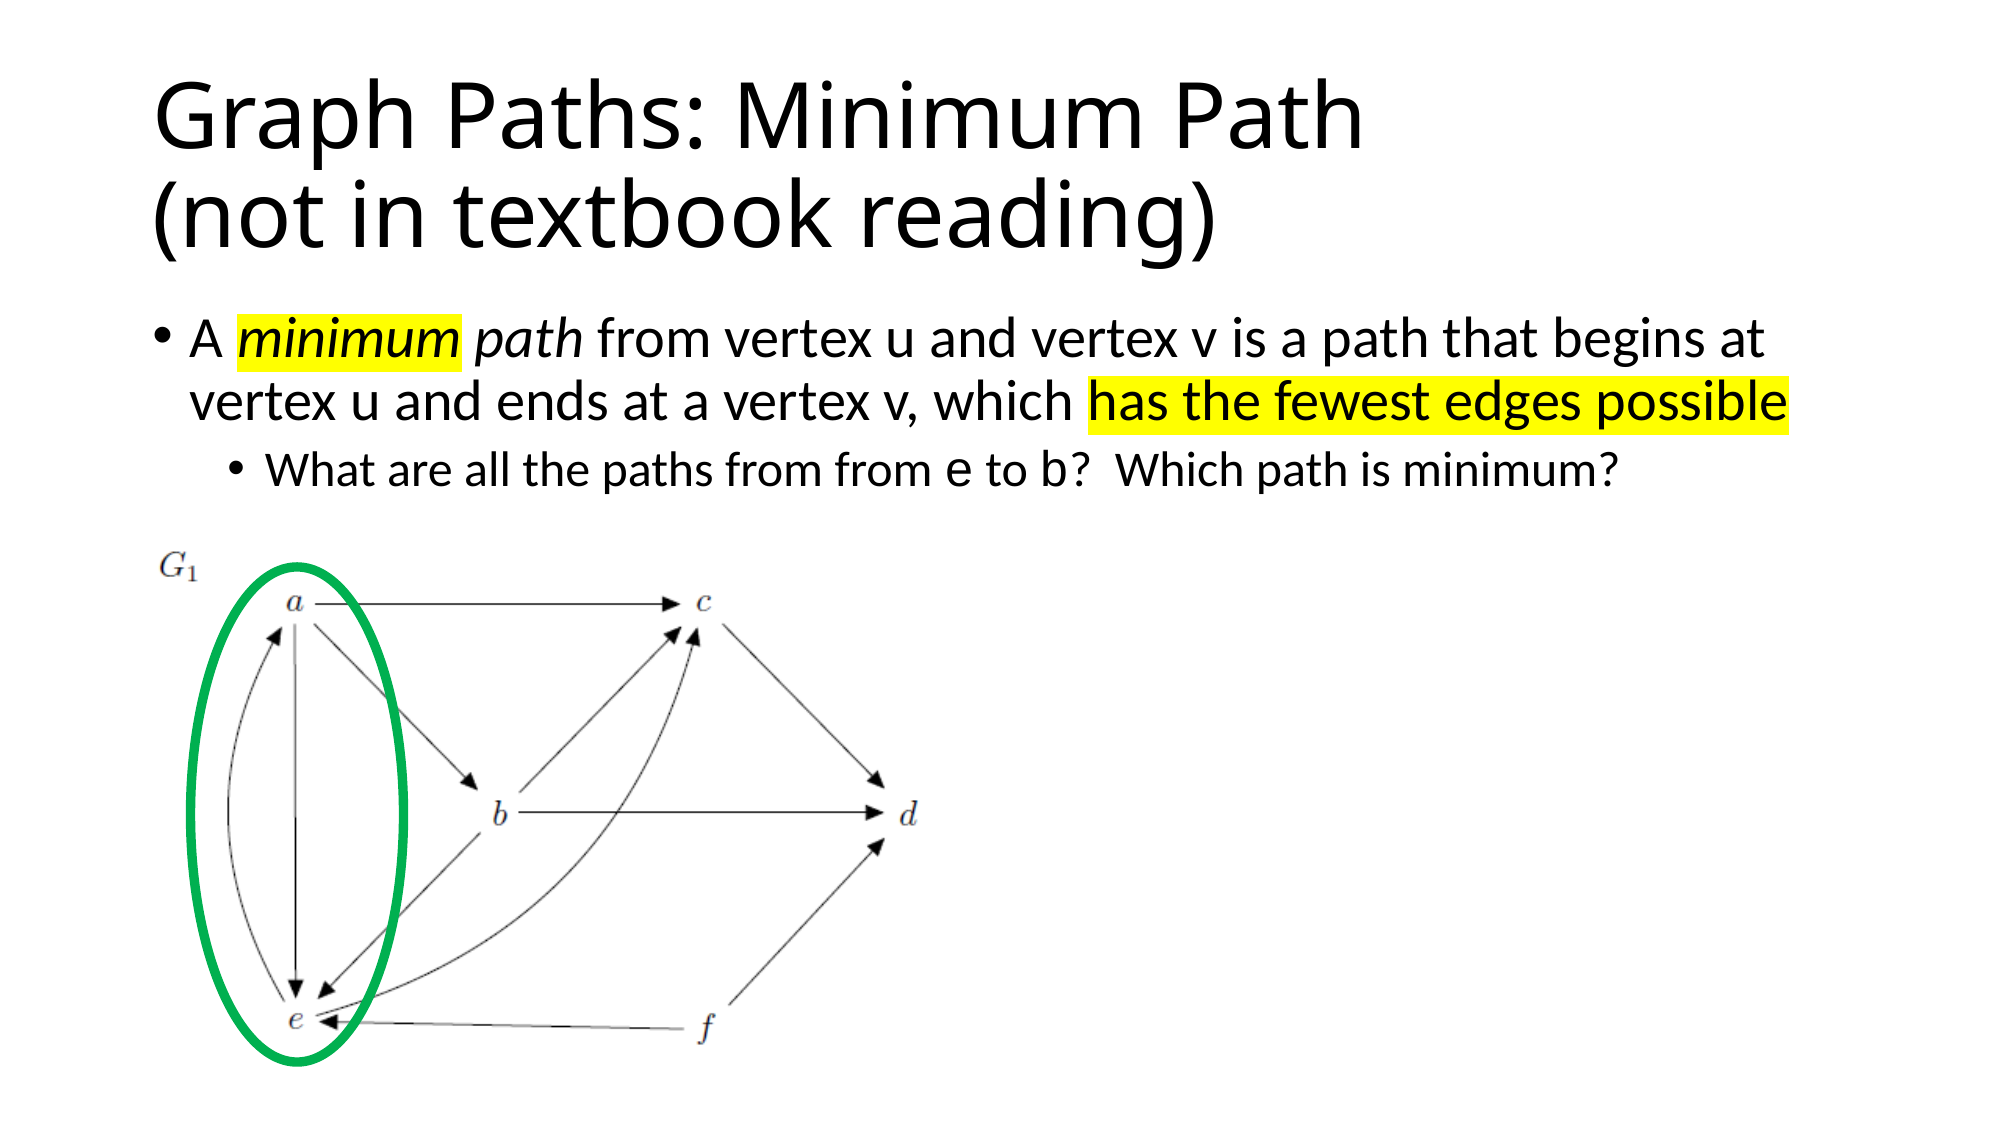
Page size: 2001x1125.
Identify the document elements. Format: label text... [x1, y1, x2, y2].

list A minimum path from vertex u and vertex v is a path that begins at vertex u and ends at a vertex v, which has the fewest edges possible What are all the paths from from e to b? Which path is minimum? [137, 299, 1863, 1014]
picture [137, 530, 938, 1063]
title Graph Paths: Minimum Path (not in textbook reading) [137, 59, 1863, 278]
